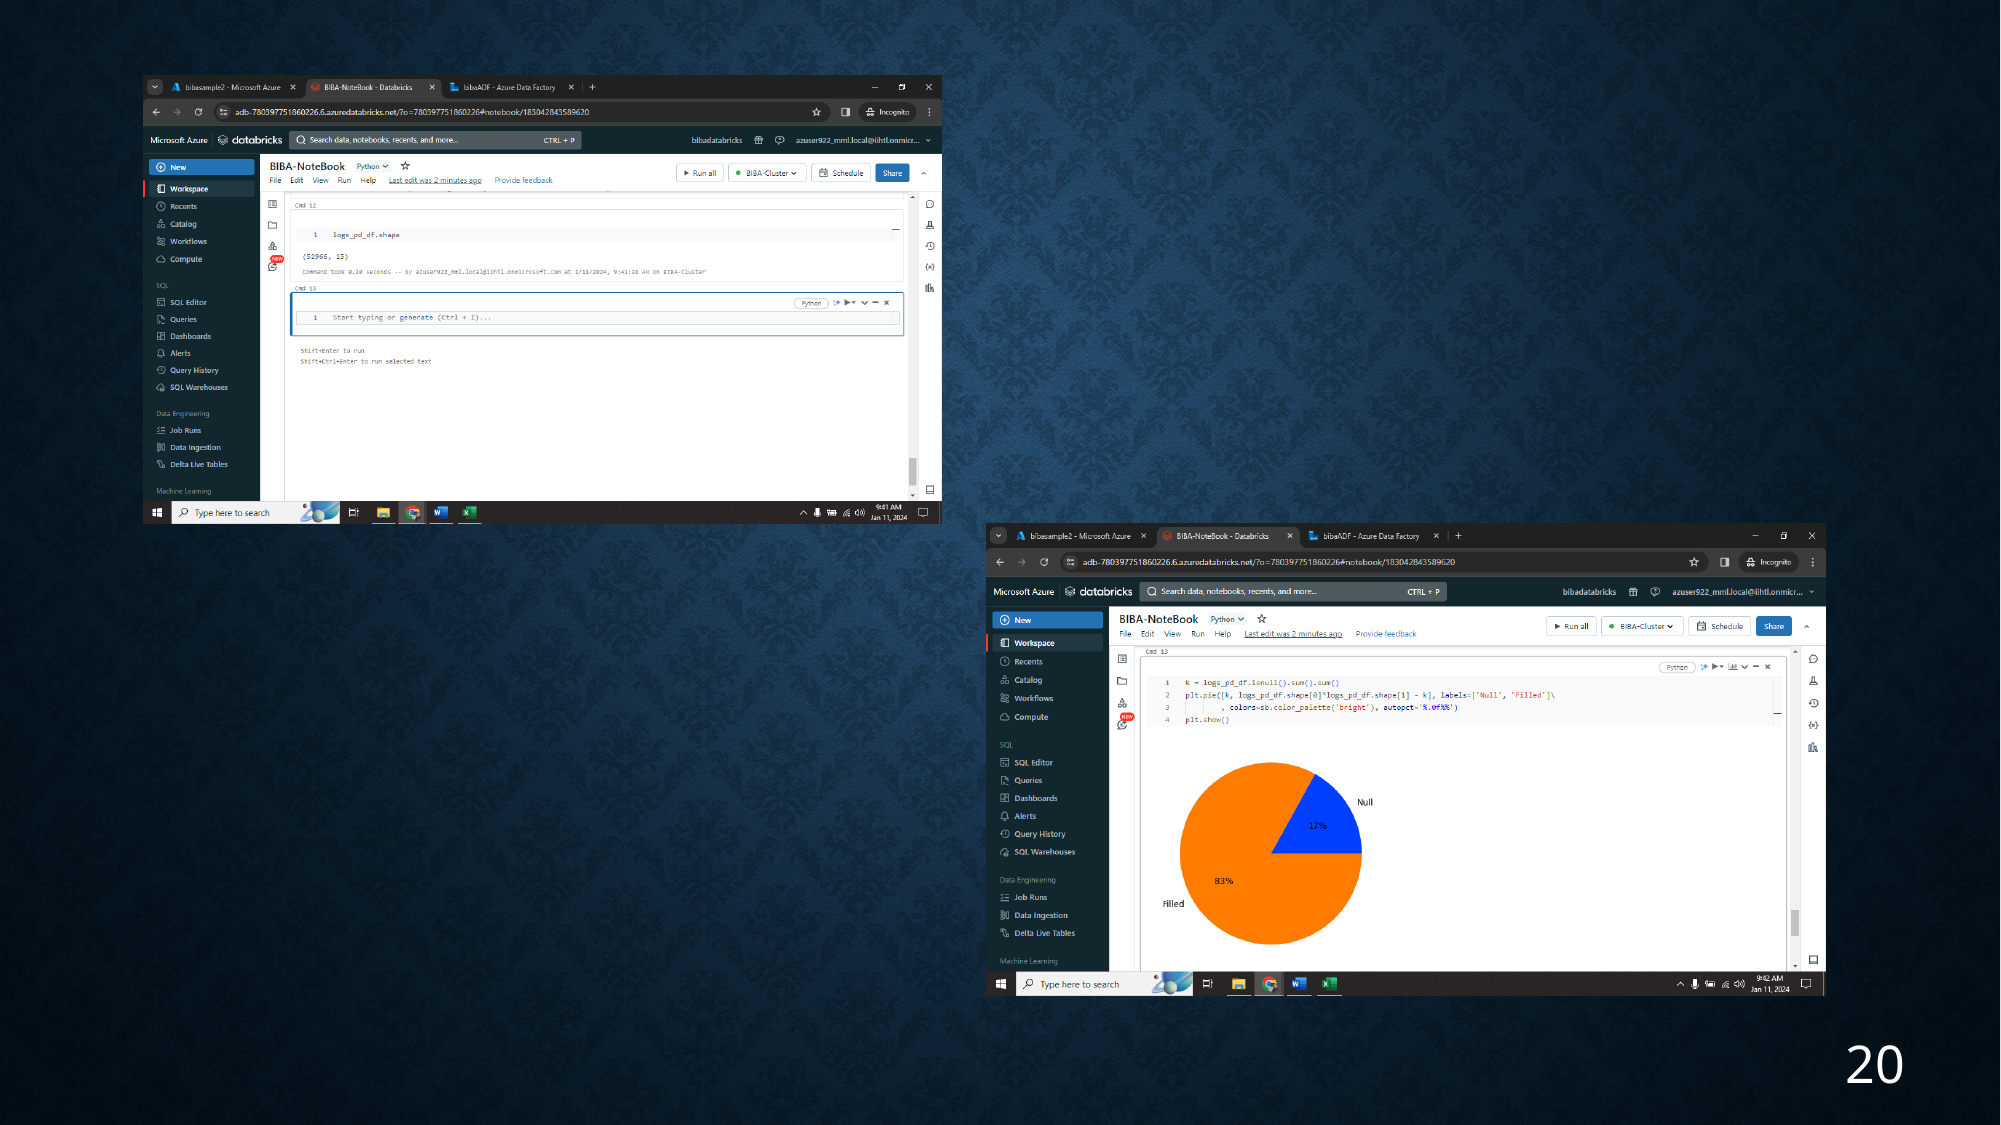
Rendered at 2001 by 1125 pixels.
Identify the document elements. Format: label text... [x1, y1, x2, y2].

text_box 20 [1795, 1023, 1955, 1102]
picture [142, 74, 943, 525]
picture [985, 523, 1827, 997]
